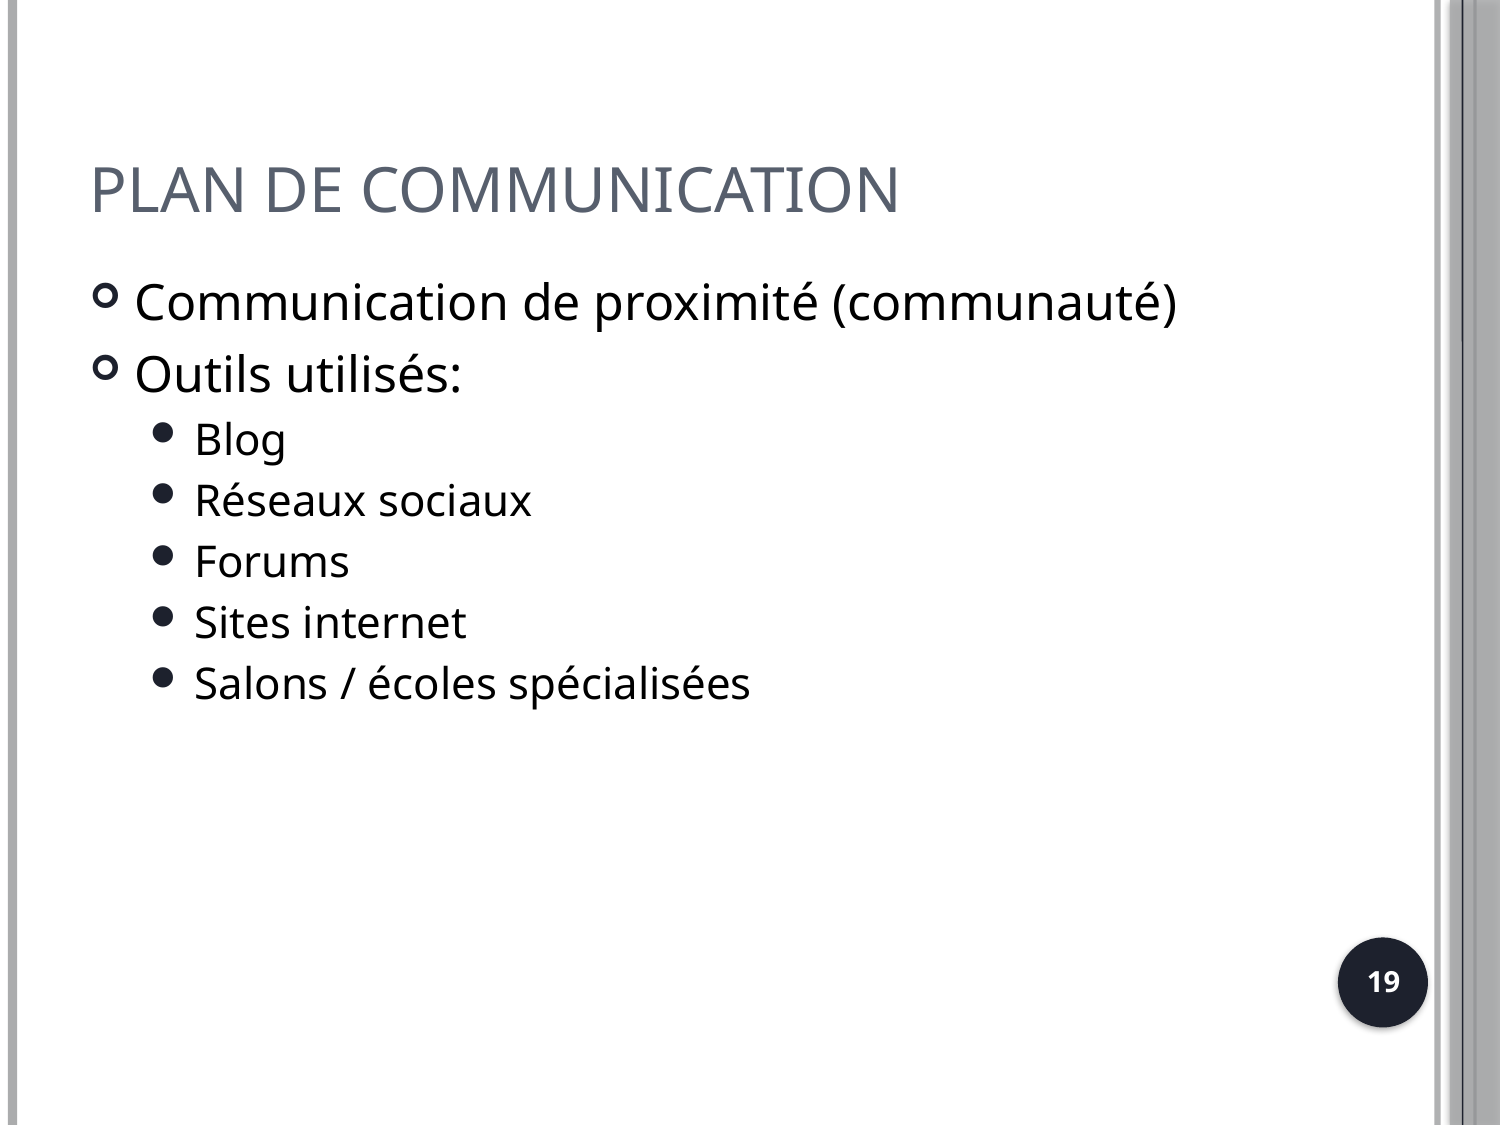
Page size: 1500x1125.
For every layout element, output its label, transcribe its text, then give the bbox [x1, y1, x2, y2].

title Plan de communication [75, 45, 1300, 233]
slide_number 19 [1333, 940, 1434, 1027]
list Communication de proximité (communauté) Outils utilisés: Blog Réseaux sociaux Forums Sites internet Salons / écoles spécialisées [75, 262, 1300, 1062]
